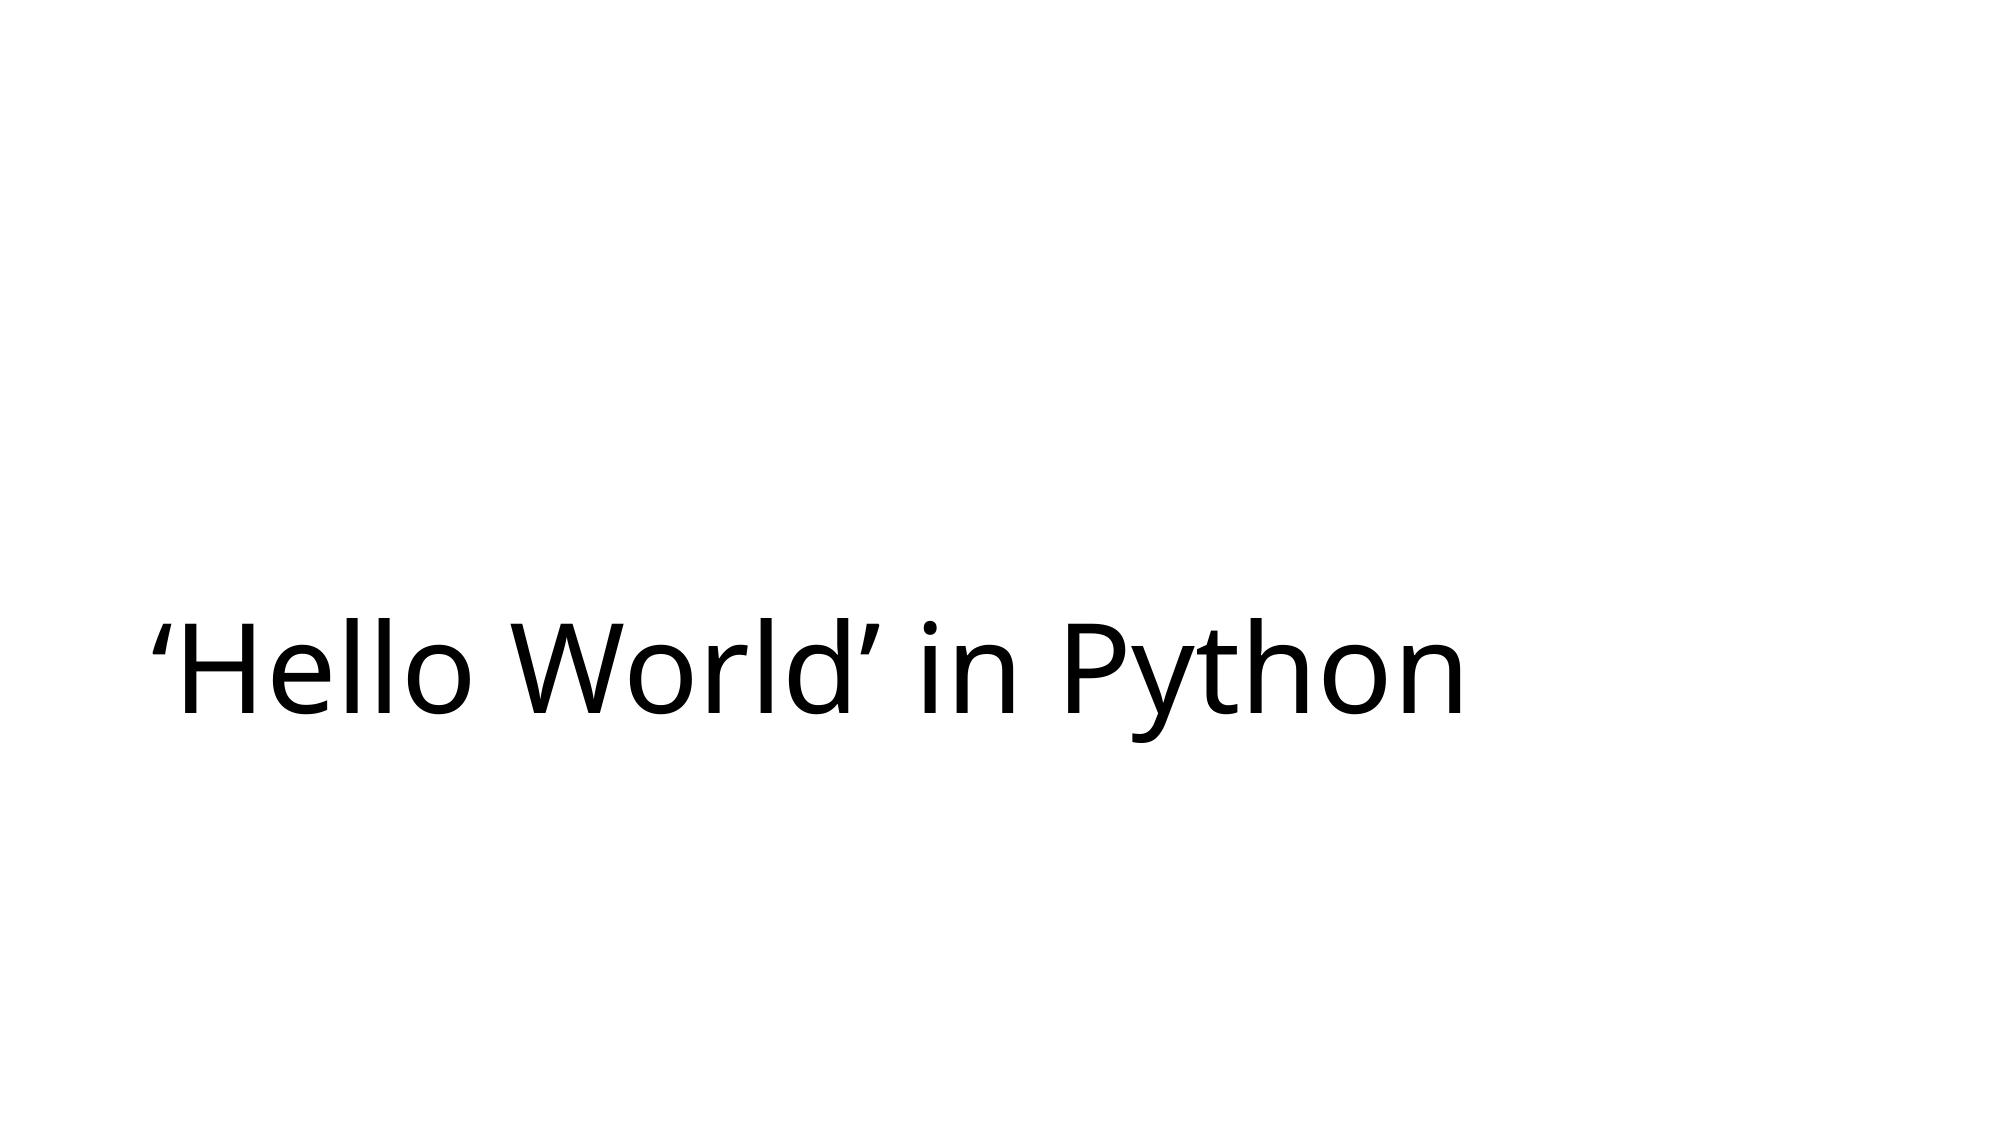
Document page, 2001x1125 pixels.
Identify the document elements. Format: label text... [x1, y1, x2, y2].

title ‘Hello World’ in Python [136, 280, 1862, 749]
